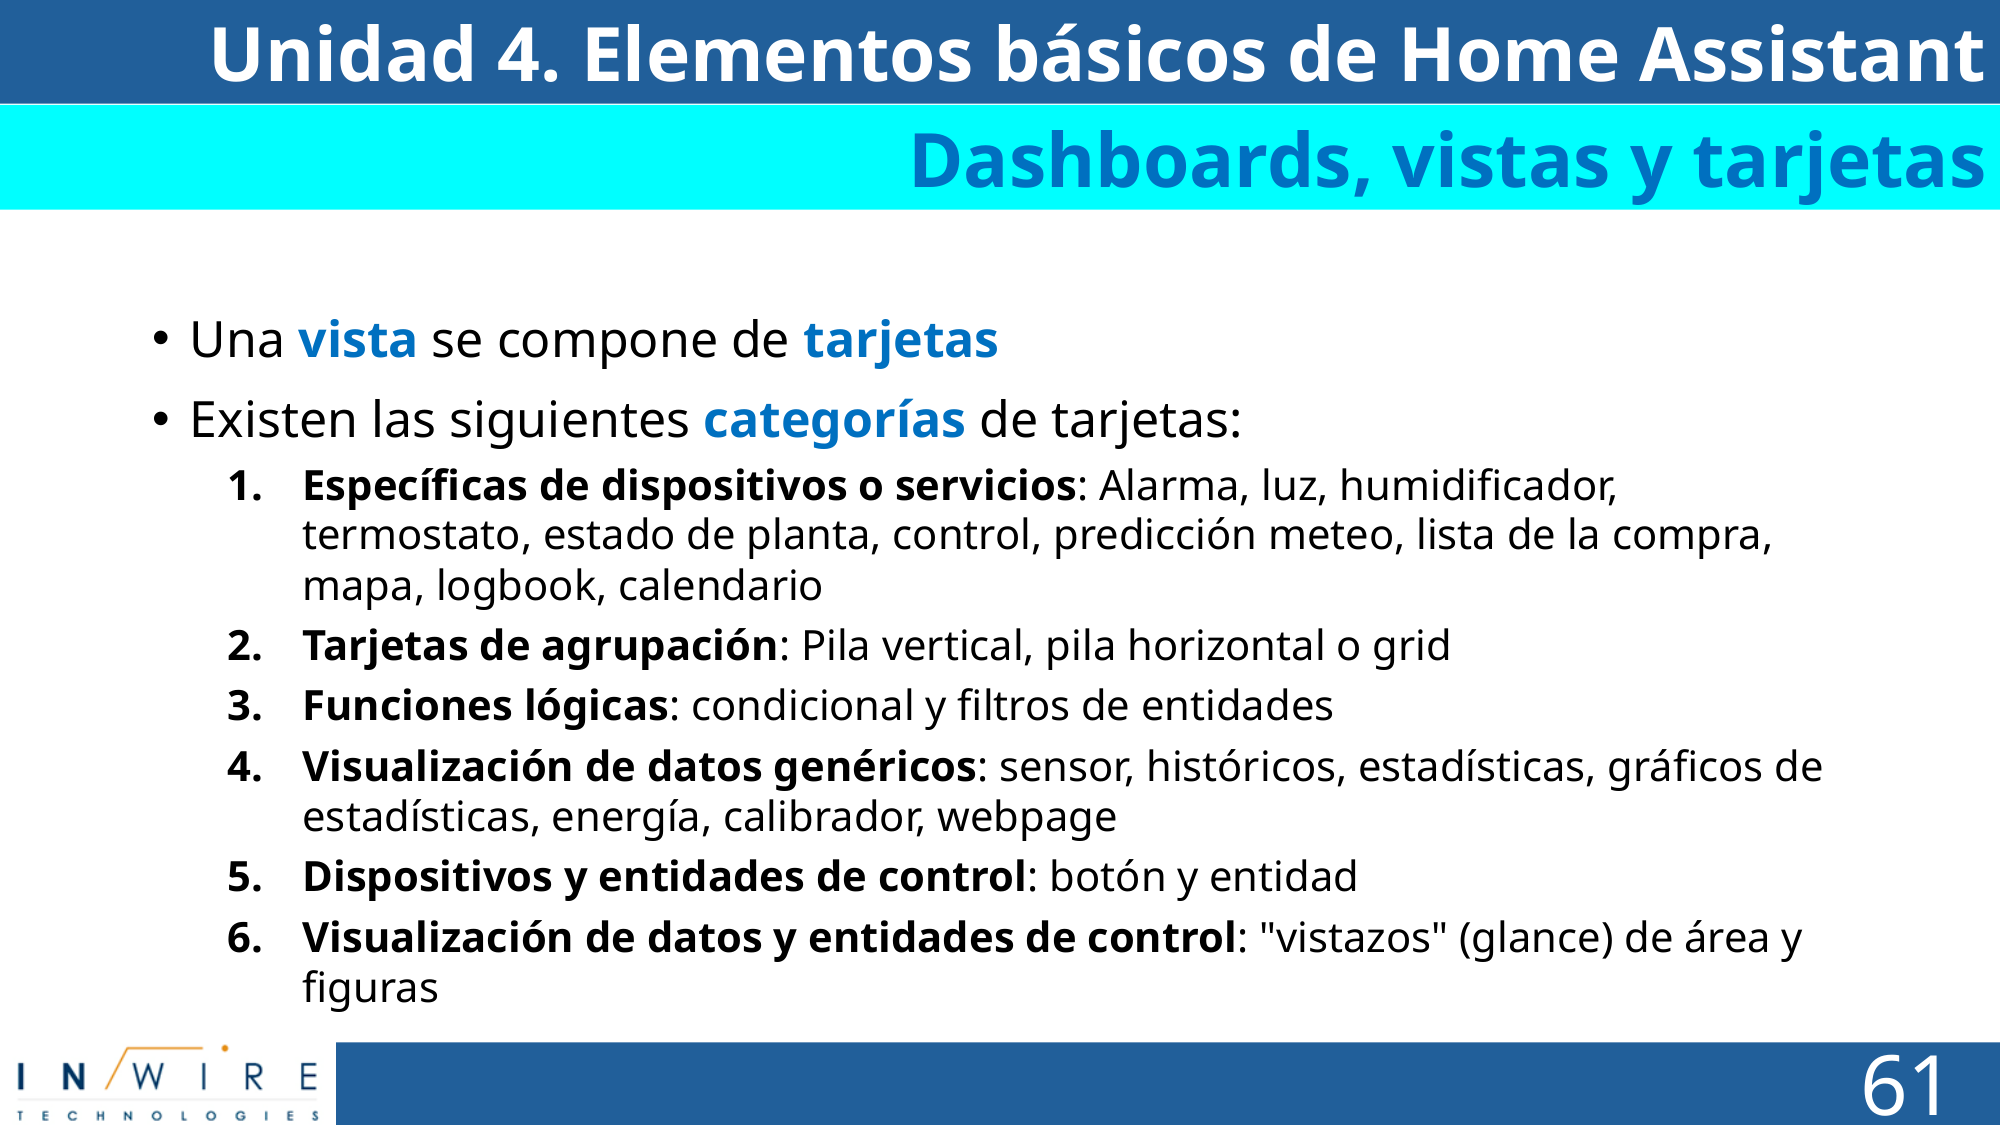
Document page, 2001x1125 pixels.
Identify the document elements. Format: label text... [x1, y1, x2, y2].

picture [0, 1037, 336, 1125]
text_box Dashboards, vistas y tarjetas [0, 104, 2000, 210]
text_box Unidad 4. Elementos básicos de Home Assistant [0, 0, 2000, 104]
list Una vista se compone de tarjetas Existen las siguientes categorías de tarjetas: Específicas de dispositivos o servicios: Alarma, luz, humidificador, termostato, estado de planta, control, predicción meteo, lista de la compra, mapa, logbook, calendario Tarjetas de agrupación: Pila vertical, pila horizontal o grid Funciones lógicas: condicional y filtros de entidades Visualización de datos genéricos: sensor, históricos, estadísticas, gráficos de estadísticas, energía, calibrador, webpage Dispositivos y entidades de control: botón y entidad Visualización de datos y entidades de control: "vistazos" (glance) de área y figuras [137, 299, 1863, 1014]
